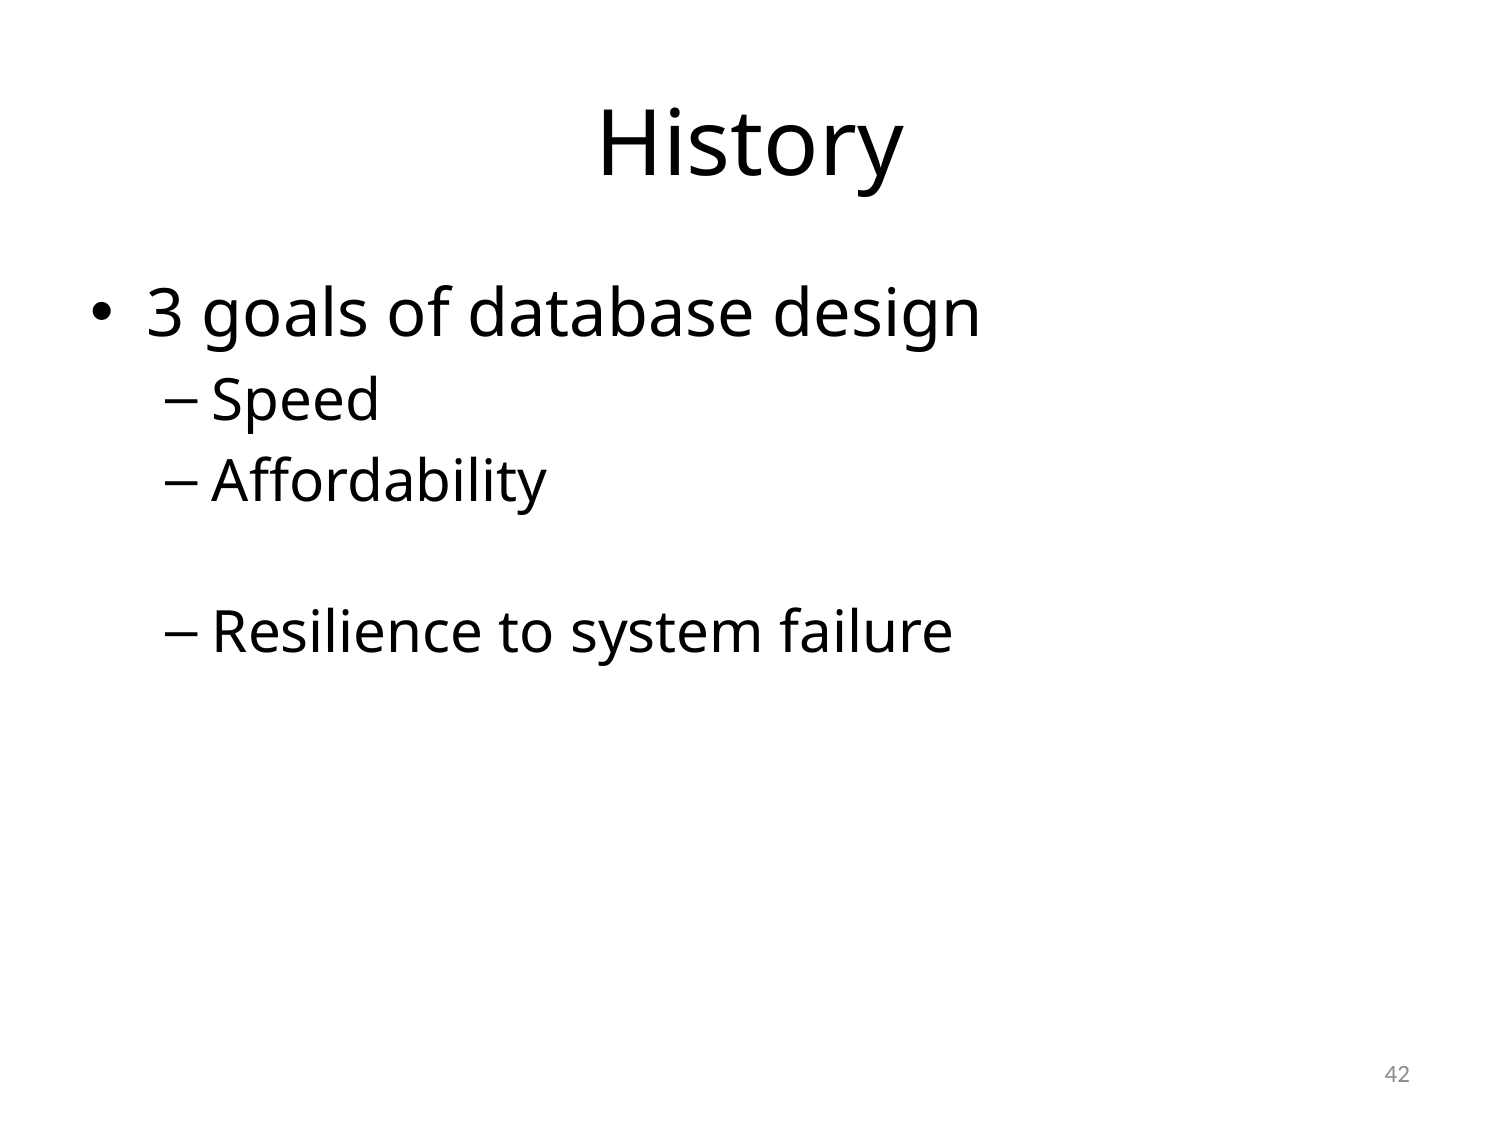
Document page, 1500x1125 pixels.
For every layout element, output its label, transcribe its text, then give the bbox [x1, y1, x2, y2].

slide_number 42 [1074, 1042, 1425, 1103]
list 3 goals of database design Speed Affordability Resilience to system failure [75, 262, 1500, 1005]
title History [75, 45, 1425, 233]
